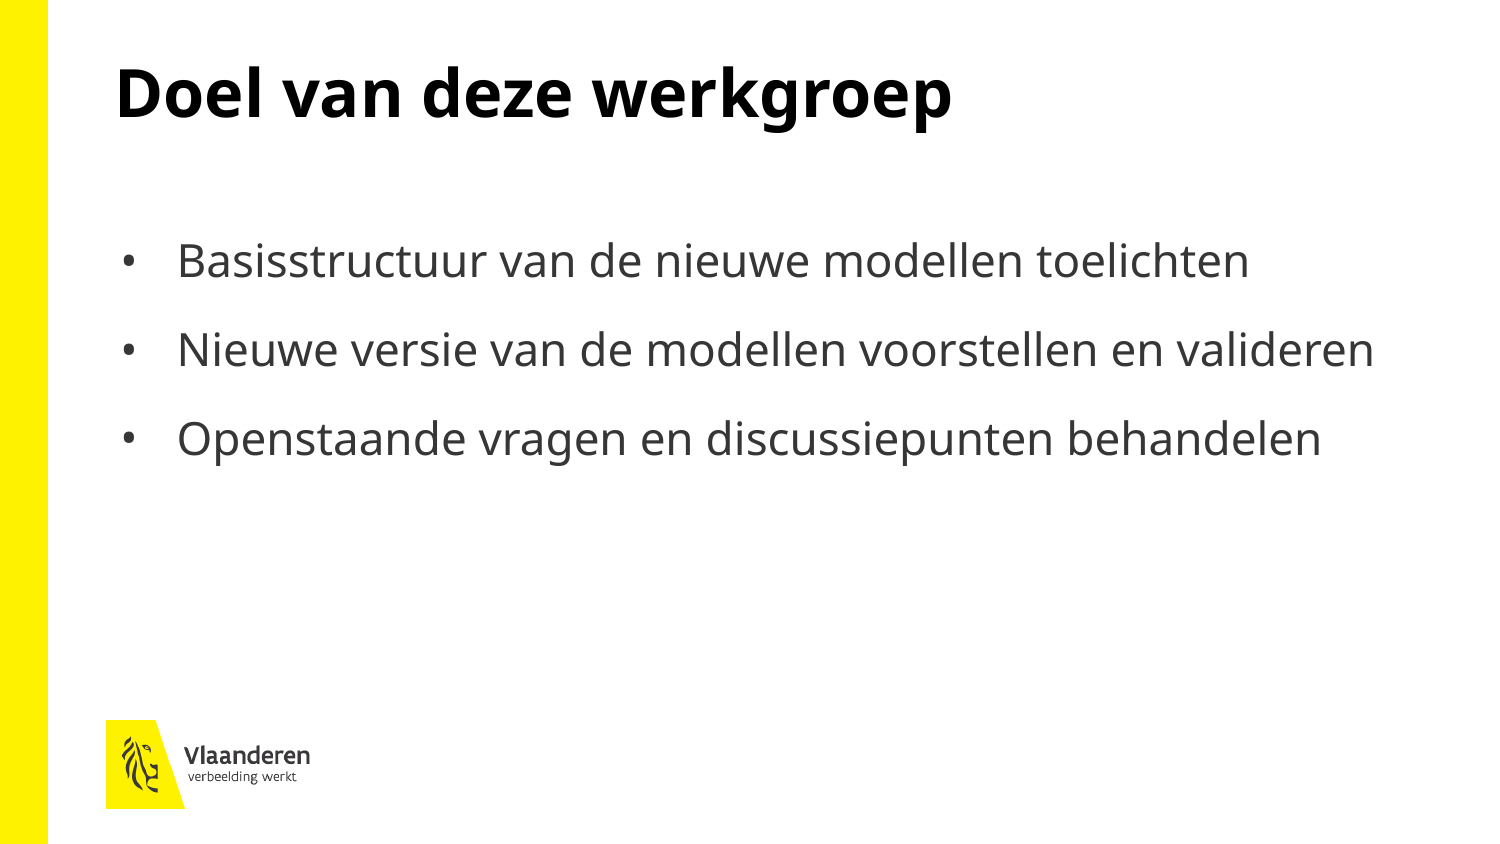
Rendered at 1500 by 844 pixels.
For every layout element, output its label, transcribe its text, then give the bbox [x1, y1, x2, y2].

picture [106, 720, 333, 809]
list Basisstructuur van de nieuwe modellen toelichten Nieuwe versie van de modellen voorstellen en valideren Openstaande vragen en discussiepunten behandelen [88, 189, 1412, 642]
text_box Doel van deze werkgroep [103, 44, 1397, 167]
